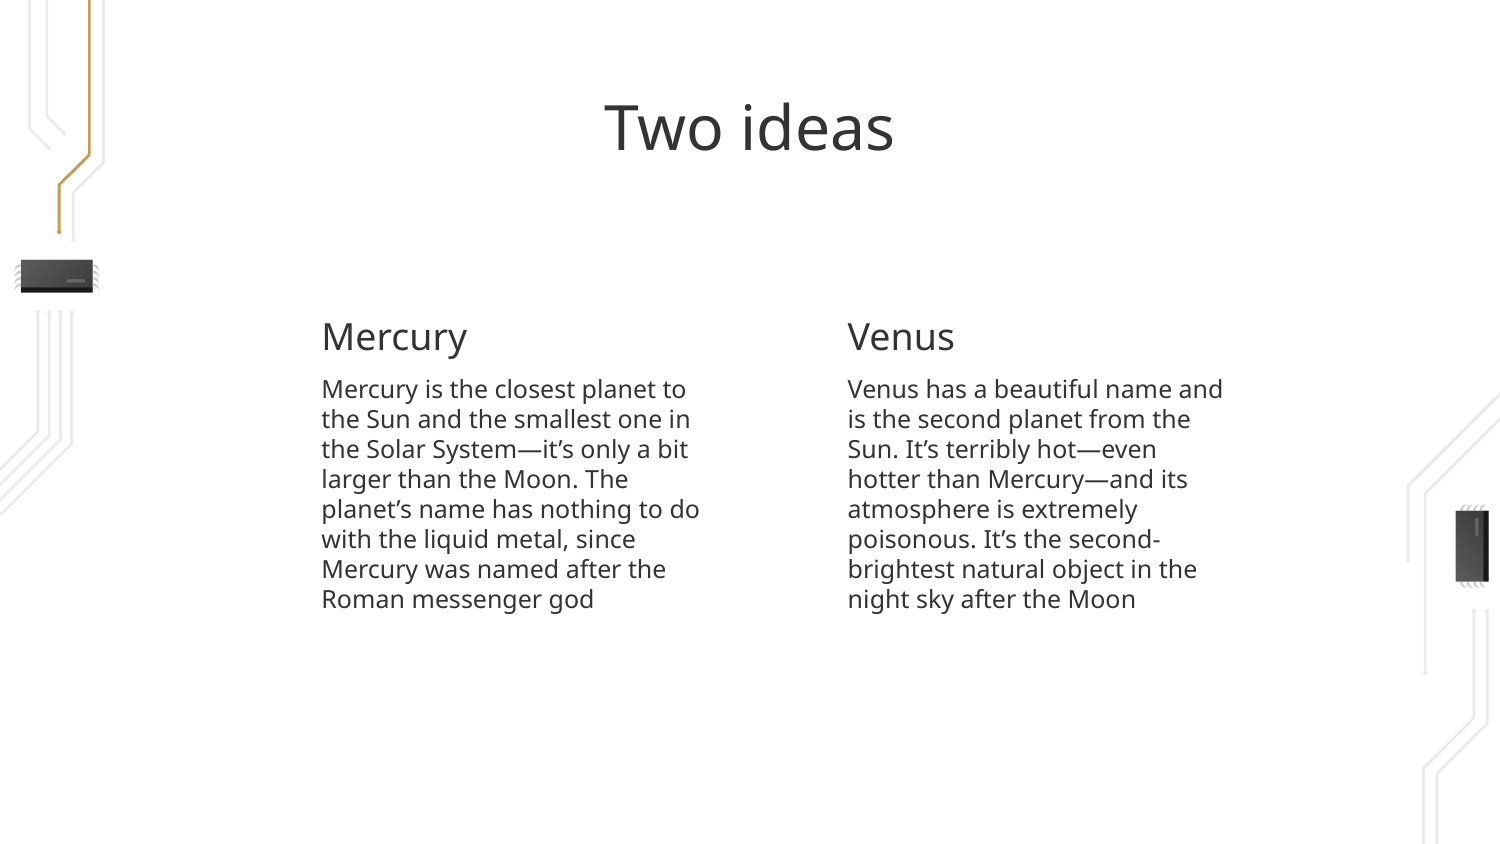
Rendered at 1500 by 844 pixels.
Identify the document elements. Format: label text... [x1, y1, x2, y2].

subtitle Venus has a beautiful name and is the second planet from the Sun. It’s terribly hot—even hotter than Mercury—and its atmosphere is extremely poisonous. It’s the second-brightest natural object in the night sky after the Moon [832, 358, 1244, 622]
picture [14, 259, 99, 293]
subtitle Venus [832, 300, 1244, 358]
title Two ideas [118, 72, 1382, 167]
subtitle Mercury [306, 300, 718, 374]
subtitle Mercury is the closest planet to the Sun and the smallest one in the Solar System—it’s only a bit larger than the Moon. The planet’s name has nothing to do with the liquid metal, since Mercury was named after the Roman messenger god [306, 374, 718, 622]
picture [1456, 505, 1489, 588]
